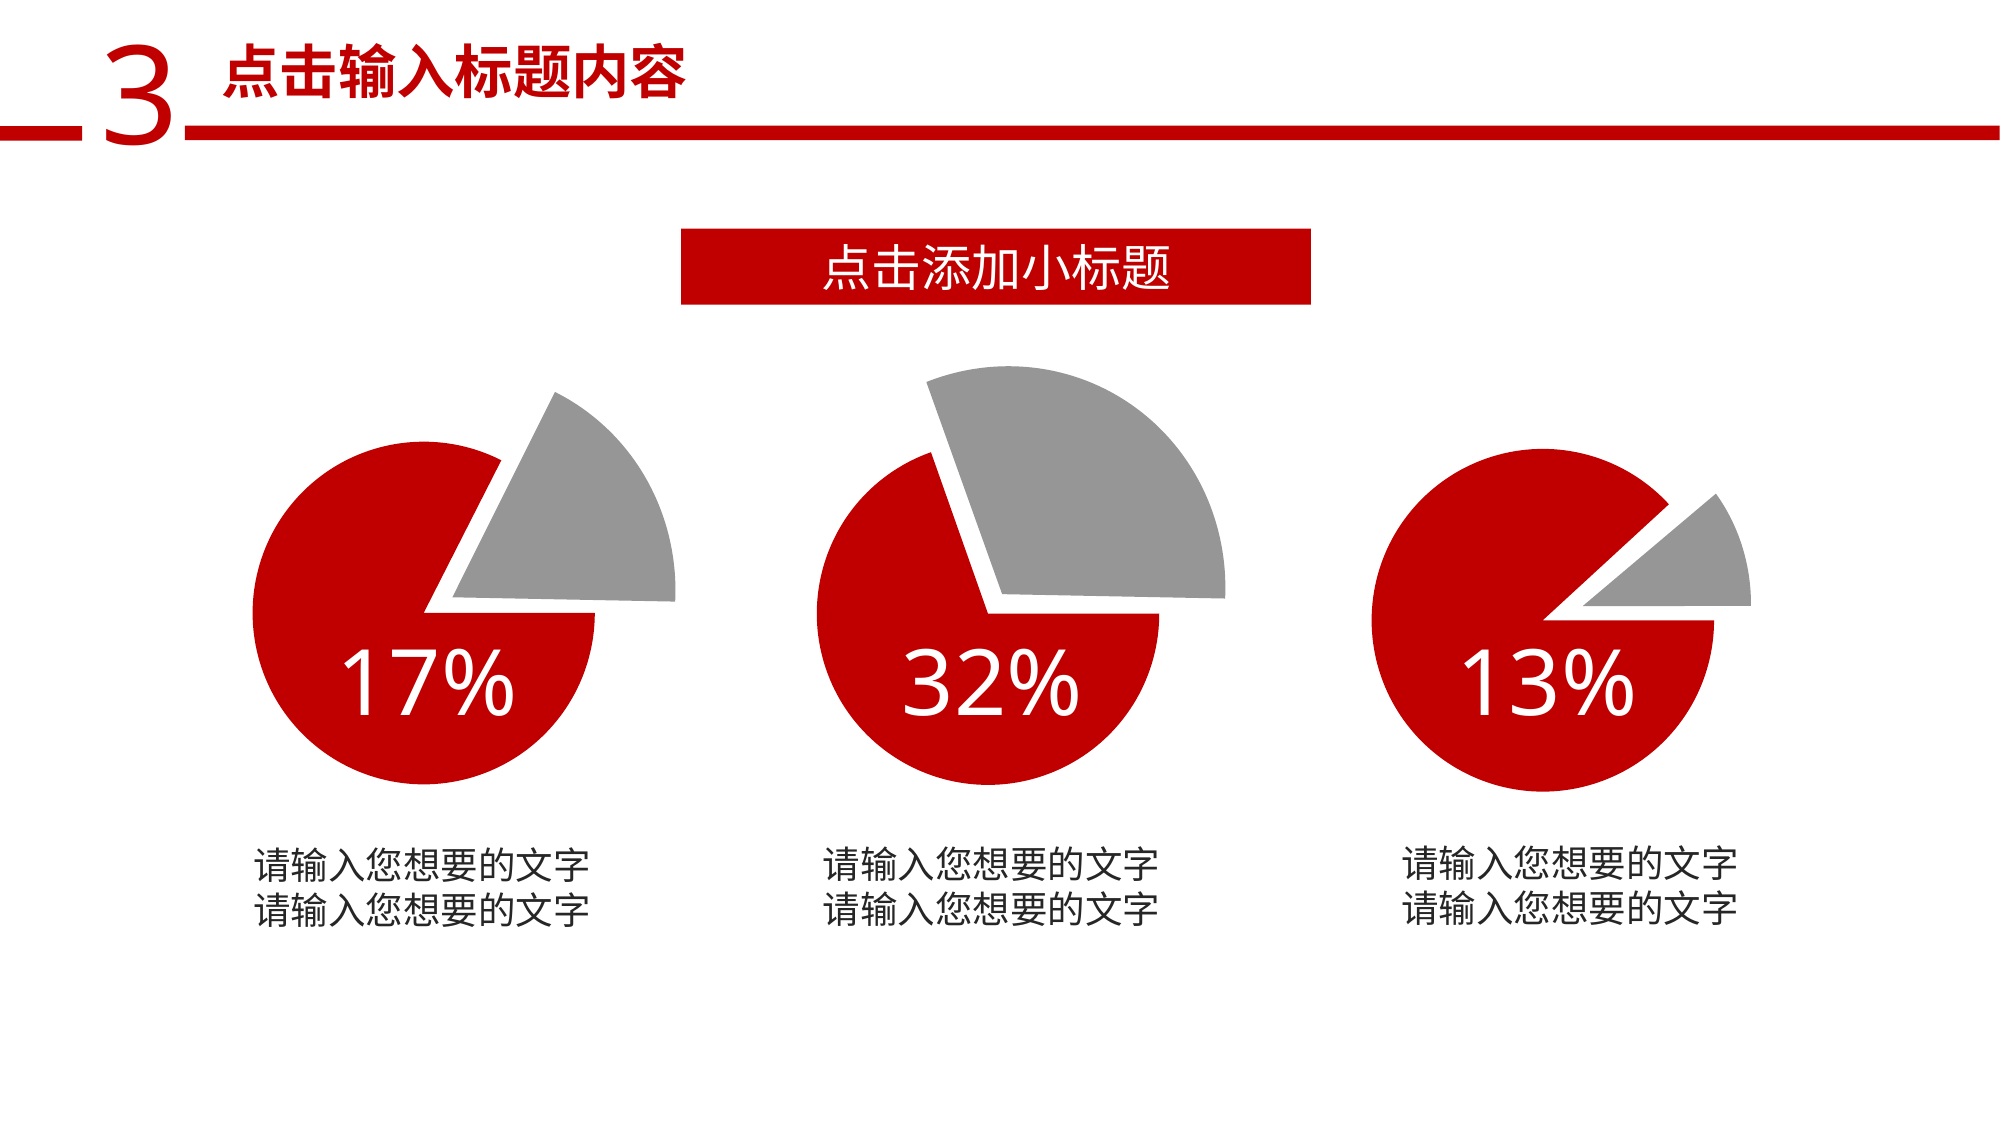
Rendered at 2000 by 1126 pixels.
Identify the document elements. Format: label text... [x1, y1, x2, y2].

text_box 32% [886, 616, 1163, 742]
text_box [924, 364, 1228, 601]
text_box 13% [1441, 616, 1695, 742]
text_box 请输入您想要的文字 请输入您想要的文字 [1386, 832, 1768, 938]
text_box [450, 389, 678, 604]
text_box [1580, 491, 1754, 609]
text_box 17% [321, 616, 570, 742]
text_box 点击输入标题内容 [185, 27, 725, 113]
text_box [1695, 618, 1717, 704]
text_box 请输入您想要的文字 请输入您想要的文字 [238, 834, 627, 940]
text_box [1369, 446, 1671, 794]
text_box [250, 439, 597, 787]
text_box [814, 450, 1162, 787]
text_box 点击添加小标题 [679, 227, 1313, 307]
text_box 请输入您想要的文字 请输入您想要的文字 [807, 834, 1194, 939]
